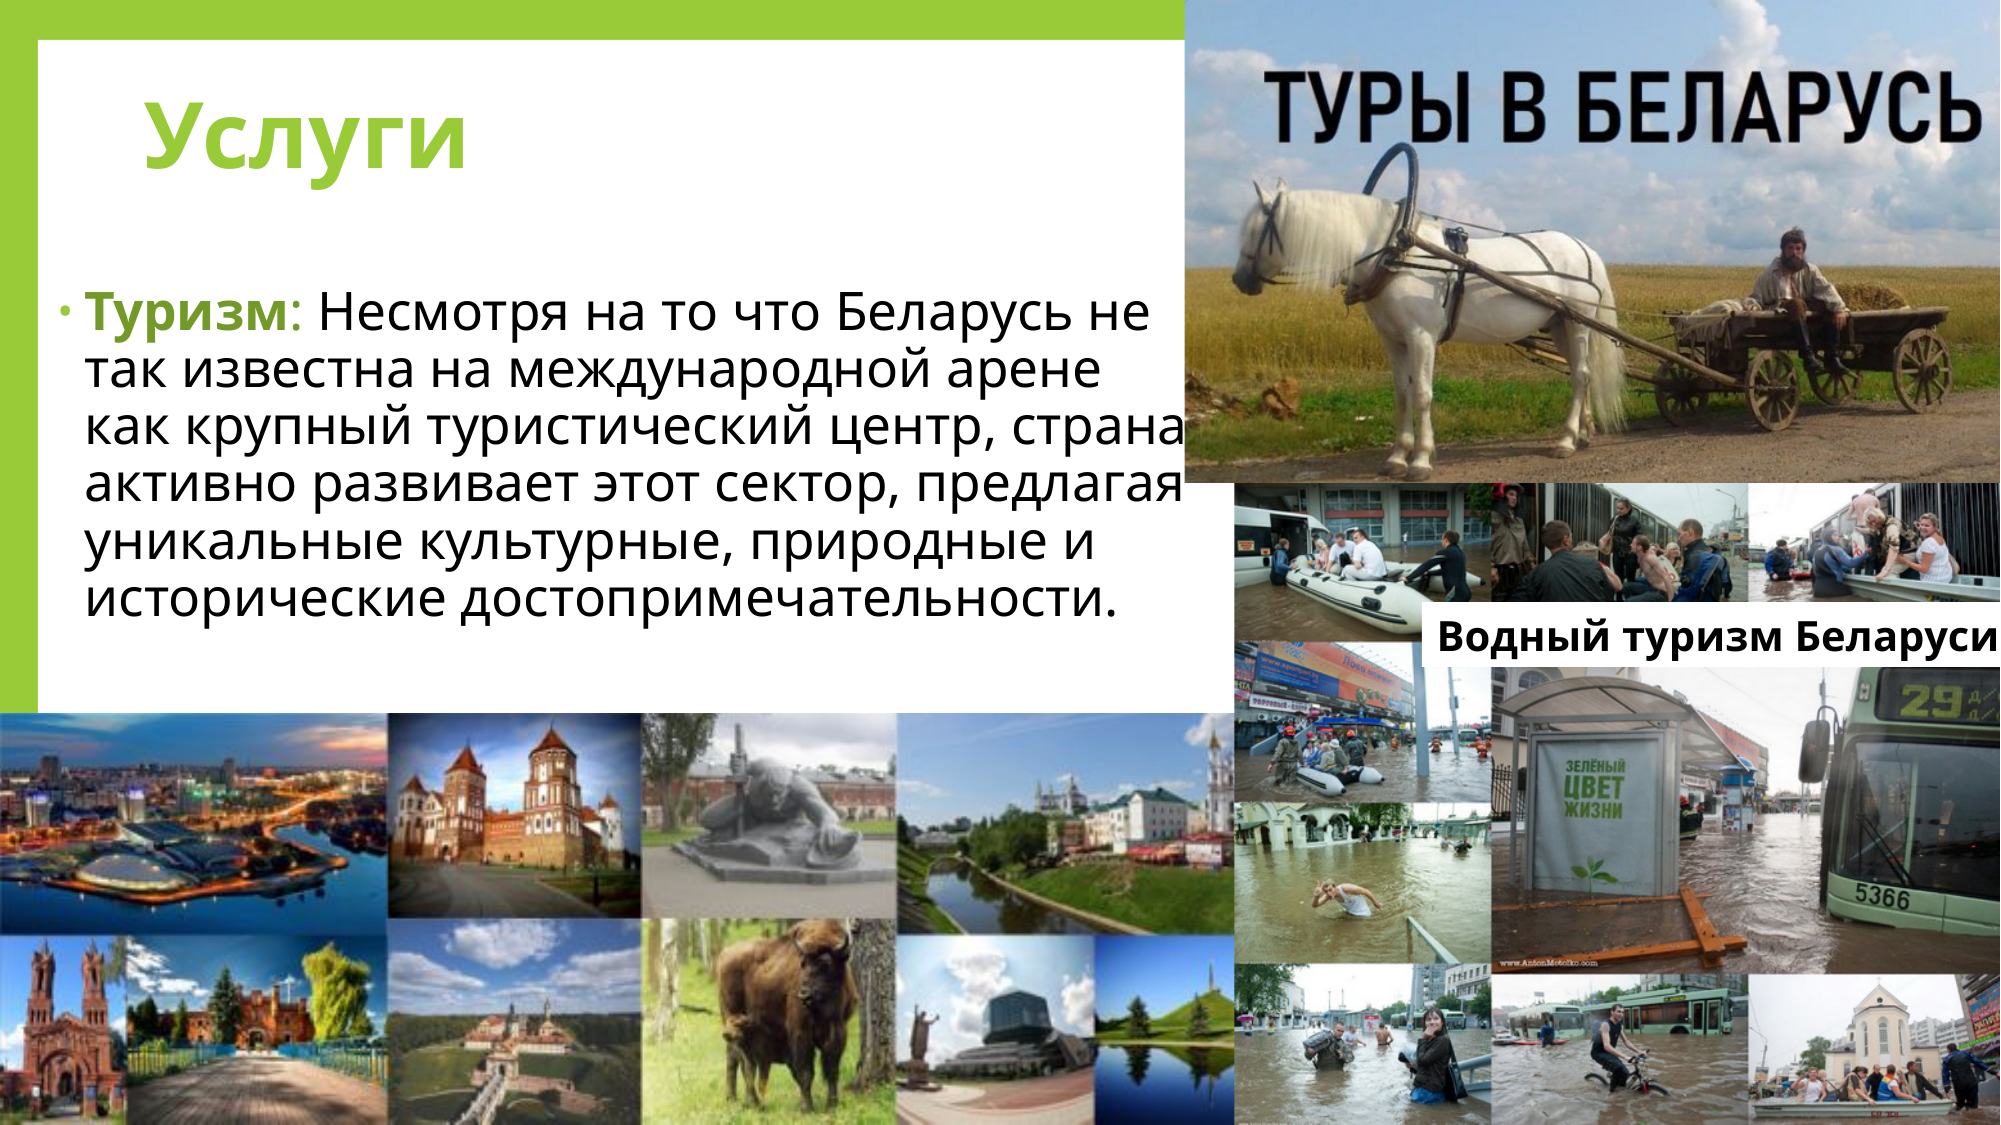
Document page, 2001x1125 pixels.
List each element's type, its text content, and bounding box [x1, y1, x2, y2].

list Туризм: Несмотря на то что Беларусь не так известна на международной арене как крупный туристический центр, страна активно развивает этот сектор, предлагая уникальные культурные, природные и исторические достопримечательности. [35, 277, 1217, 689]
picture [0, 0, 2000, 1125]
title Услуги [128, 63, 851, 215]
